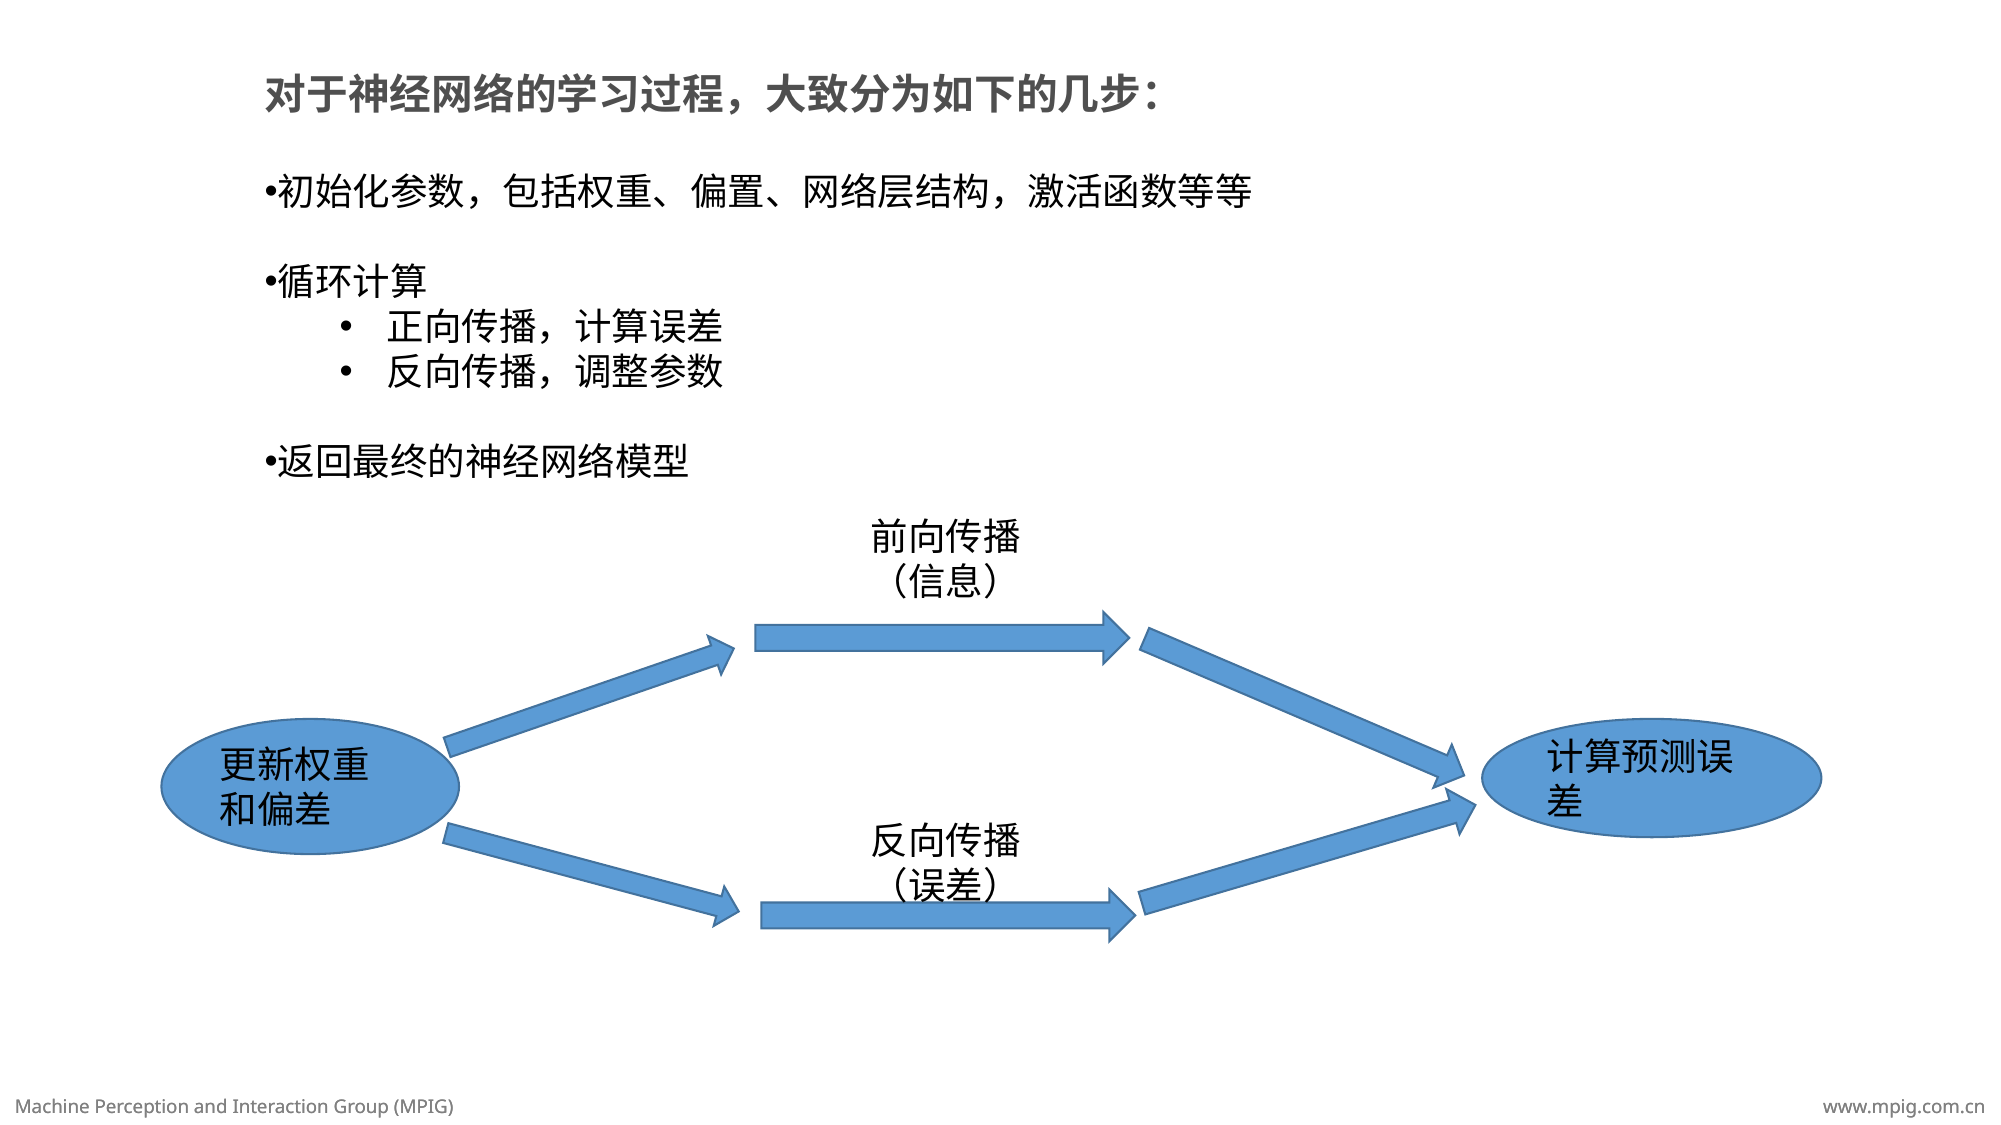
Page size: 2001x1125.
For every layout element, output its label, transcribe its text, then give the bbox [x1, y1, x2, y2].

text_box [441, 821, 741, 929]
text_box 更新权重和偏差 [160, 717, 461, 856]
text_box 反向传播 （误差） [855, 809, 1121, 915]
text_box [1138, 626, 1466, 790]
text_box [760, 899, 1137, 944]
text_box 对于神经网络的学习过程，大致分为如下的几步： 初始化参数，包括权重、偏置、网络层结构，激活函数等等 循环计算 正向传播，计算误差 反向传播，调整参数 返回最终的神经网络模型 [249, 60, 1462, 491]
text_box 前向传播 （信息） [855, 505, 1121, 611]
text_box [442, 633, 736, 759]
text_box [754, 611, 1131, 667]
text_box 计算预测误差 [1481, 717, 1823, 839]
text_box [1137, 786, 1477, 916]
